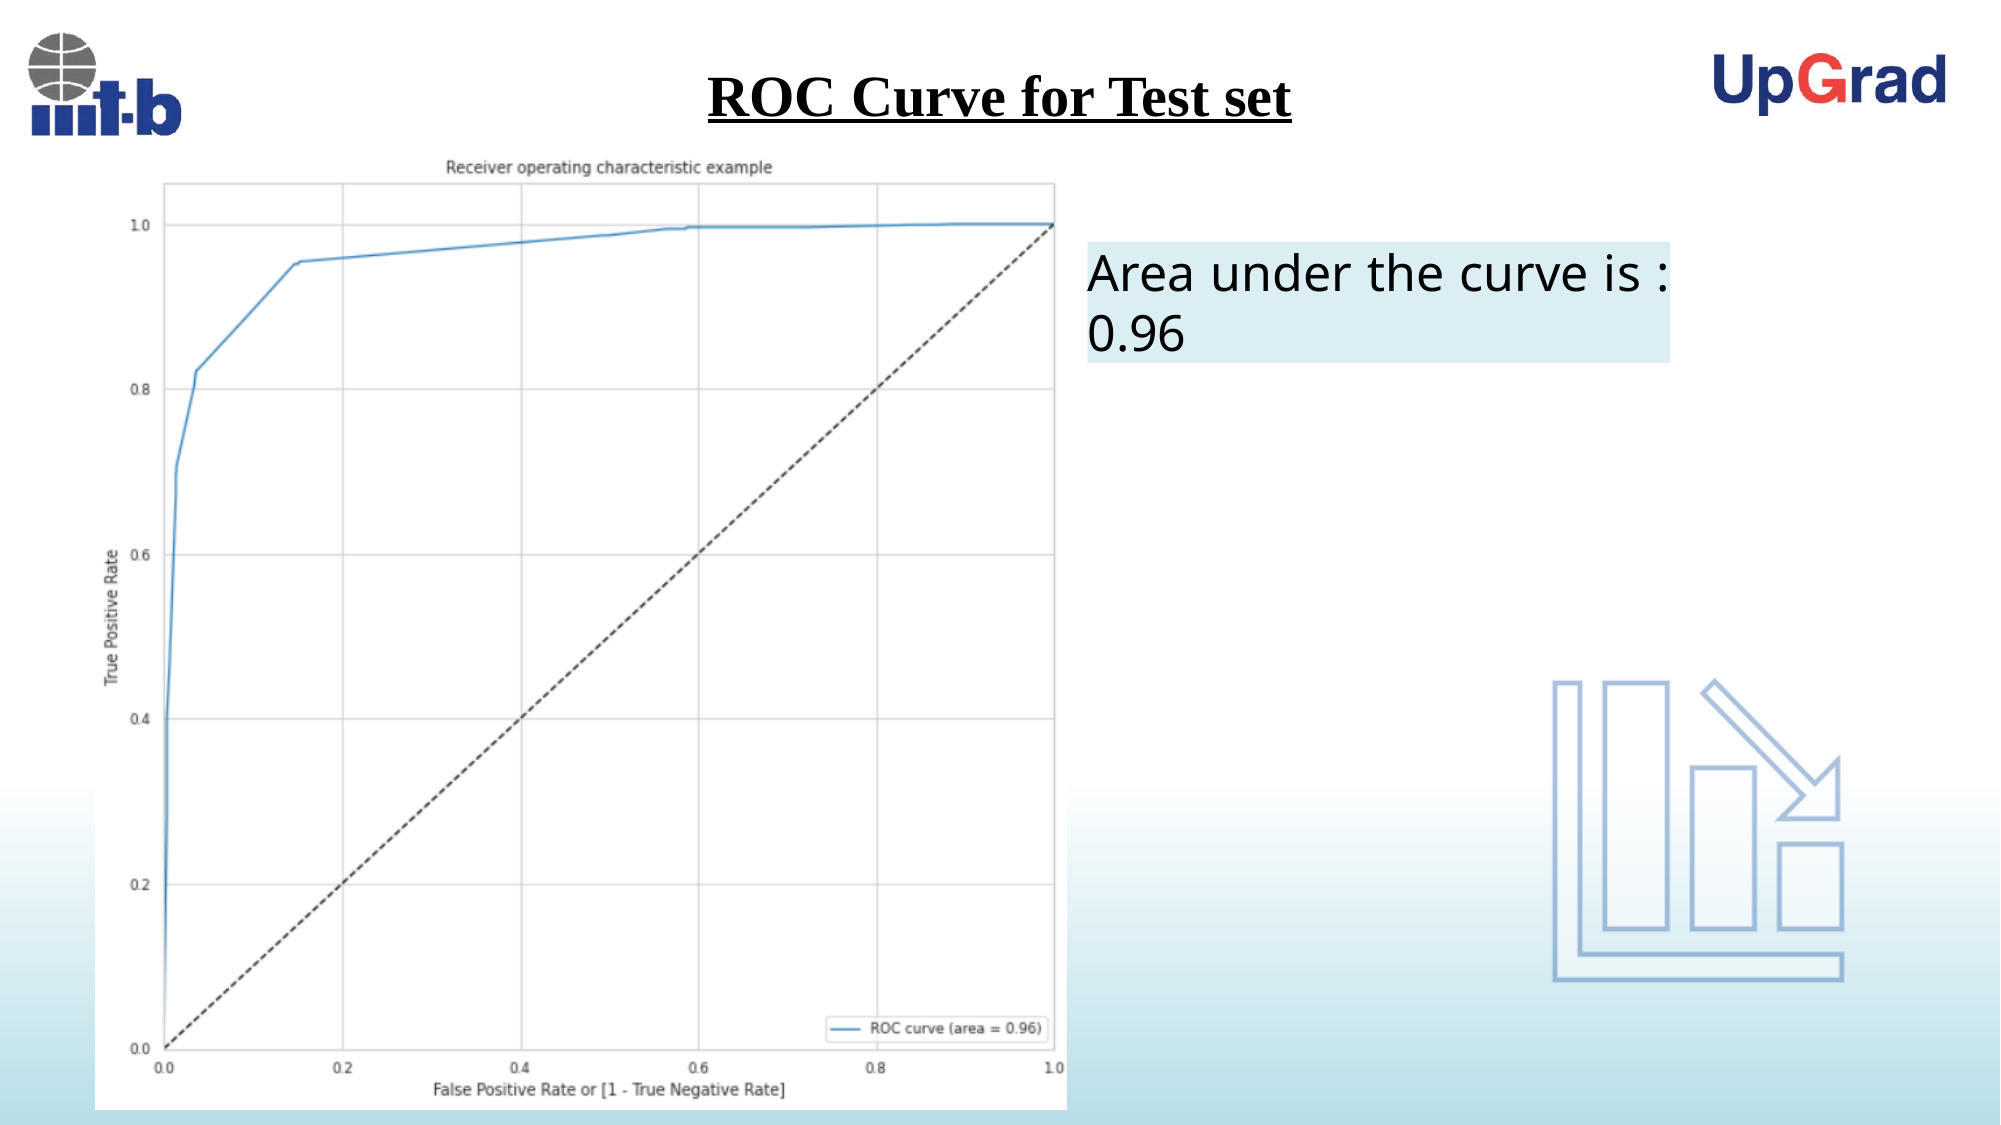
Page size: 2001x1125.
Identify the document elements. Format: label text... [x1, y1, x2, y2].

list Area under the curve is : 0.96 [1087, 241, 1671, 363]
picture [27, 32, 182, 136]
text_box [1500, 626, 1902, 1037]
picture [1714, 53, 1946, 116]
picture [95, 146, 1067, 1110]
title ROC Curve for Test set [231, 57, 1768, 129]
